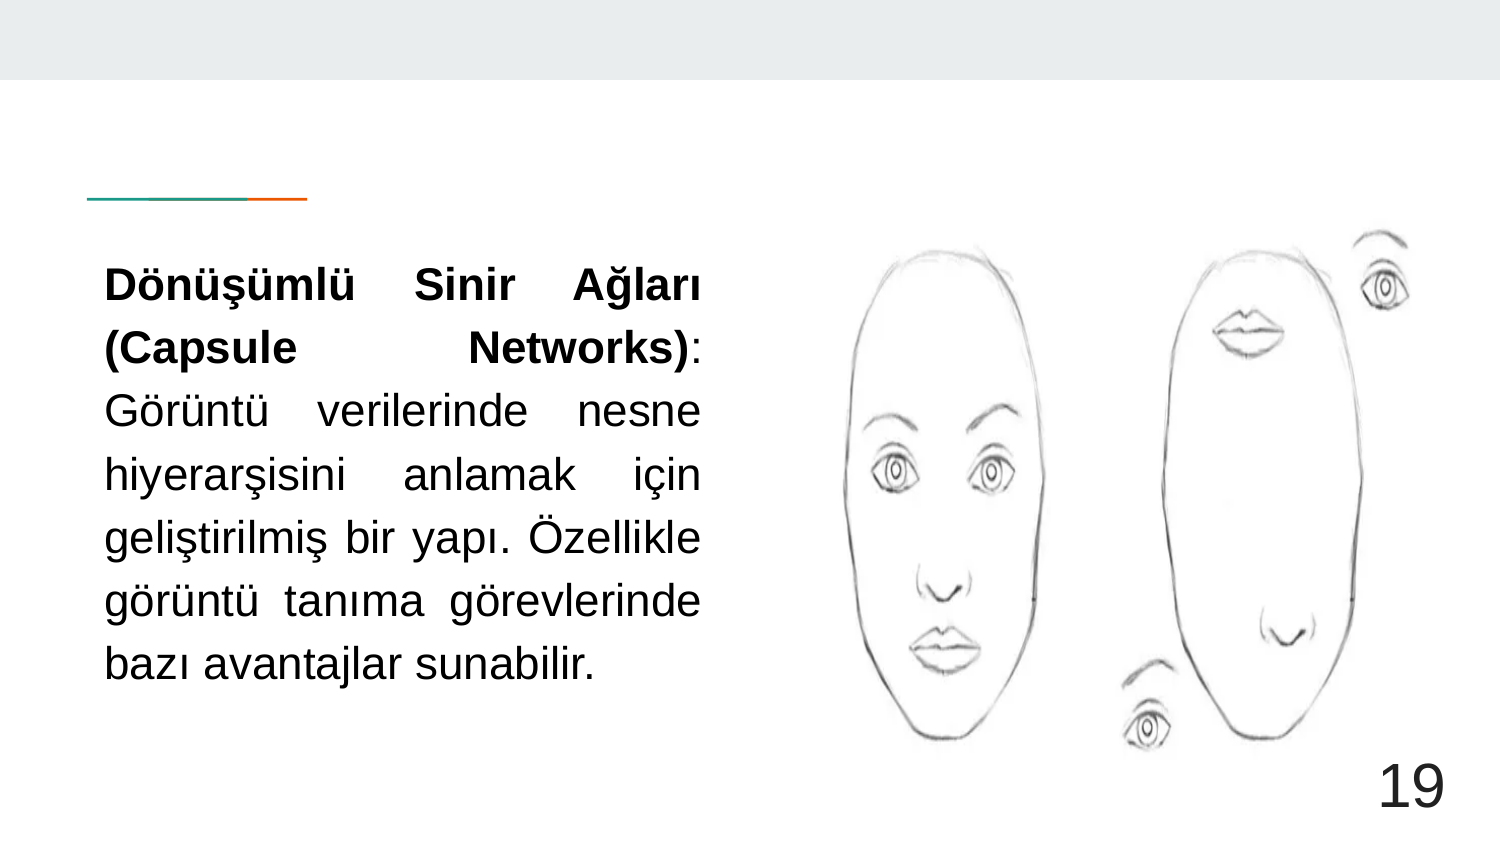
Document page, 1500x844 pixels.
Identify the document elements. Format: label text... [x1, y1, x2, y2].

picture [819, 200, 1433, 775]
list Dönüşümlü Sinir Ağları (Capsule Networks): Görüntü verilerinde nesne hiyerarşisini anlamak için geliştirilmiş bir yapı. Özellikle görüntü tanıma görevlerinde bazı avantajlar sunabilir. [89, 231, 718, 775]
text_box 19 [1362, 729, 1490, 835]
